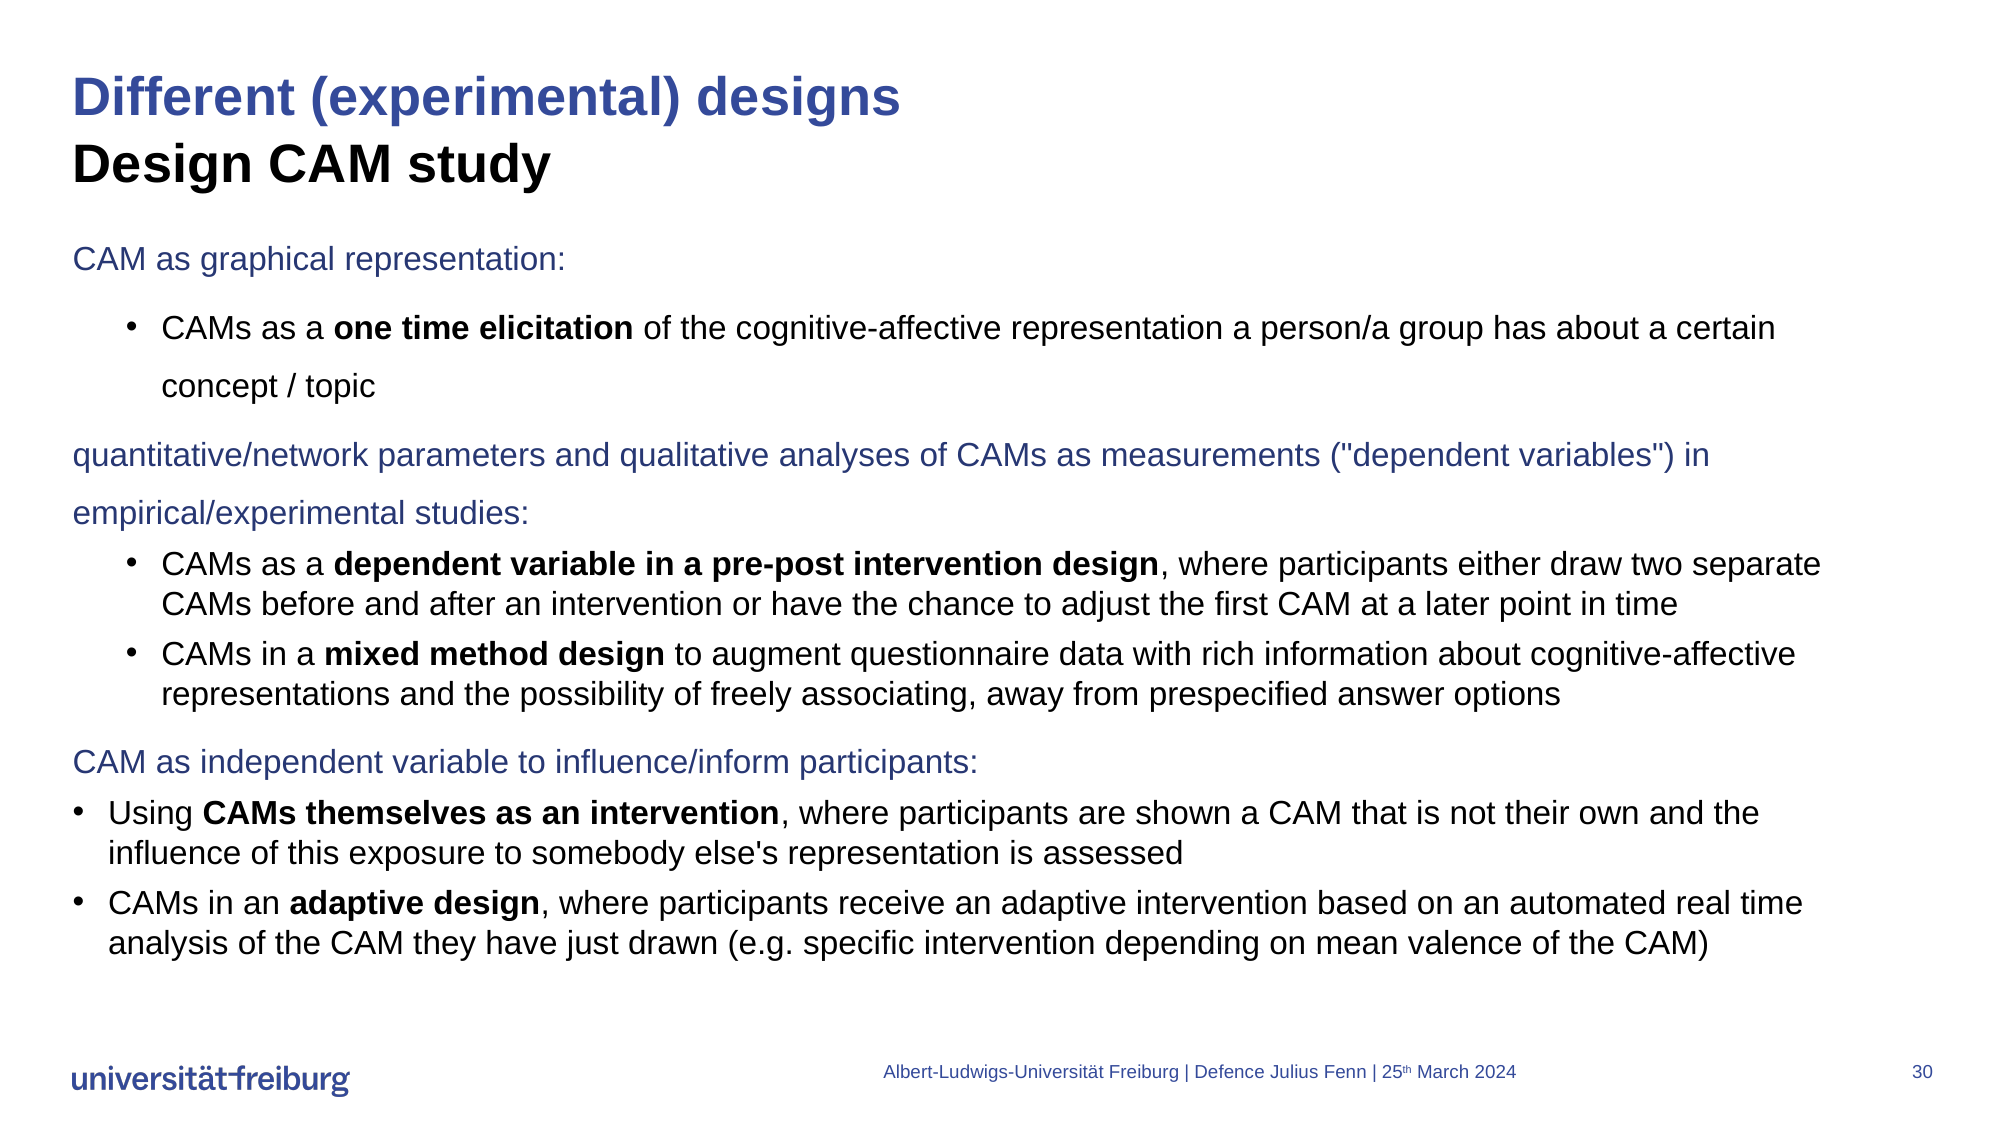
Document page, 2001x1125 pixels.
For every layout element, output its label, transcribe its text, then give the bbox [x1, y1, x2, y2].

picture [72, 1065, 351, 1097]
title Different (experimental) designs Design CAM study [72, 59, 1933, 212]
slide_number 30 [1873, 1060, 1933, 1090]
list CAM as graphical representation: CAMs as a one time elicitation of the cognitive-affective representation a person/a group has about a certain concept / topic quantitative/network parameters and qualitative analyses of CAMs as measurements ("dependent variables") in empirical/experimental studies: CAMs as a dependent variable in a pre-post intervention design, where participants either draw two separate CAMs before and after an intervention or have the chance to adjust the first CAM at a later point in time CAMs in a mixed method design to augment questionnaire data with rich information about cognitive-affective representations and the possibility of freely associating, away from prespecified answer options CAM as independent variable to influence/inform participants: Using CAMs themselves as an intervention, where participants are shown a CAM that is not their own and the influence of this exposure to somebody else's representation is assessed CAMs in an adaptive design, where participants receive an adaptive intervention based on an automated real time analysis of the CAM they have just drawn (e.g. specific intervention depending on mean valence of the CAM) [72, 218, 1904, 978]
footer Albert-Ludwigs-Universität Freiburg | Defence Julius Fenn | 25th March 2024 [488, 1060, 1517, 1090]
